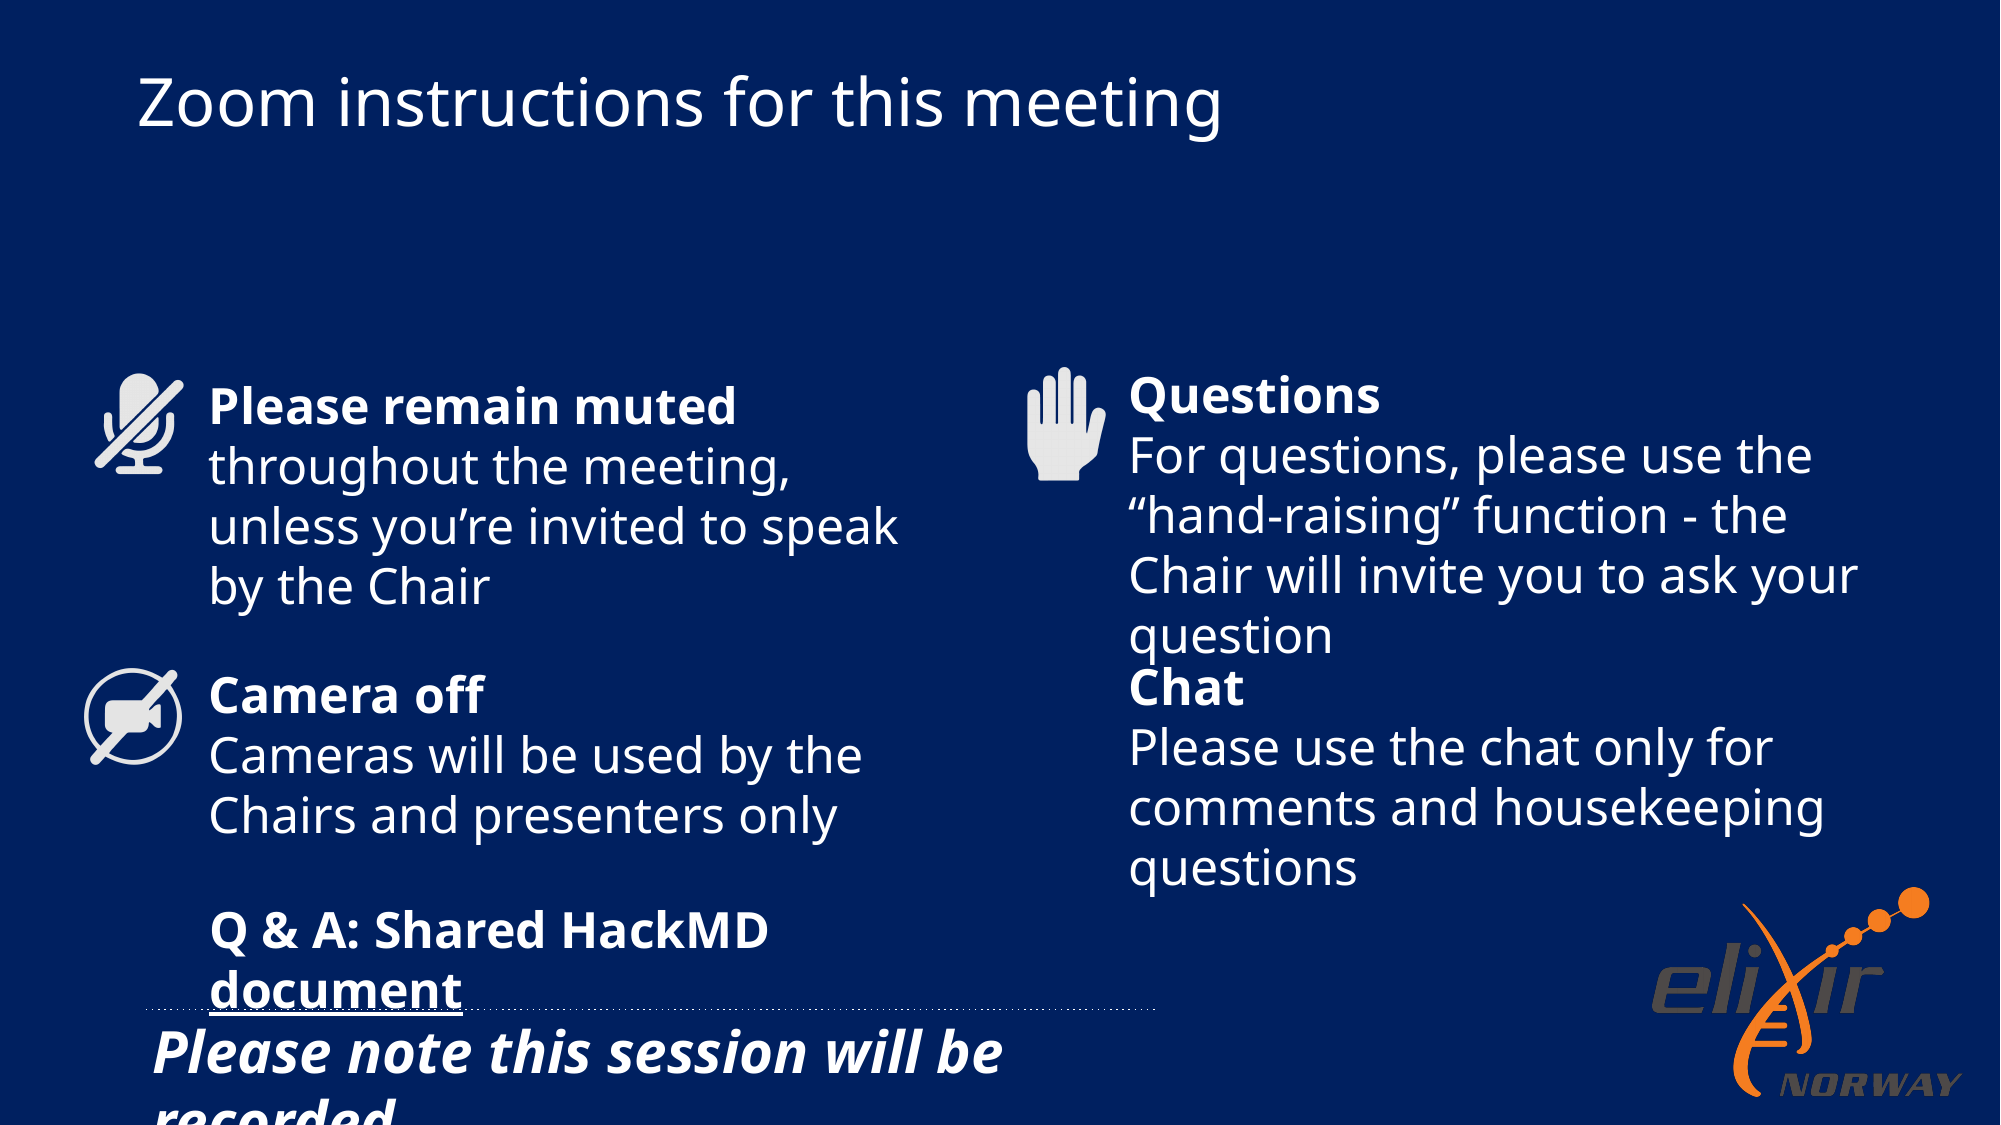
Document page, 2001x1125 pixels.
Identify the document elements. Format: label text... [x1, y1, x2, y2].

text_box Please note this session will be recorded [137, 1000, 1264, 1081]
text_box Q & A: Shared HackMD document [209, 898, 1004, 993]
picture [997, 363, 1136, 491]
title Zoom instructions for this meeting [137, 59, 1863, 278]
text_box Questions For questions, please use the “hand-raising” function - the Chair will invite you to ask your question [1128, 363, 1924, 577]
picture [76, 660, 193, 776]
text_box Please remain muted throughout the meeting, unless you’re invited to speak by the Chair [214, 374, 939, 481]
text_box Chat Please use the chat only for comments and housekeeping questions [1128, 655, 1924, 869]
picture [1652, 887, 1963, 1097]
picture [76, 367, 210, 487]
text_box Camera off Cameras will be used by the Chairs and presenters only [209, 664, 939, 806]
